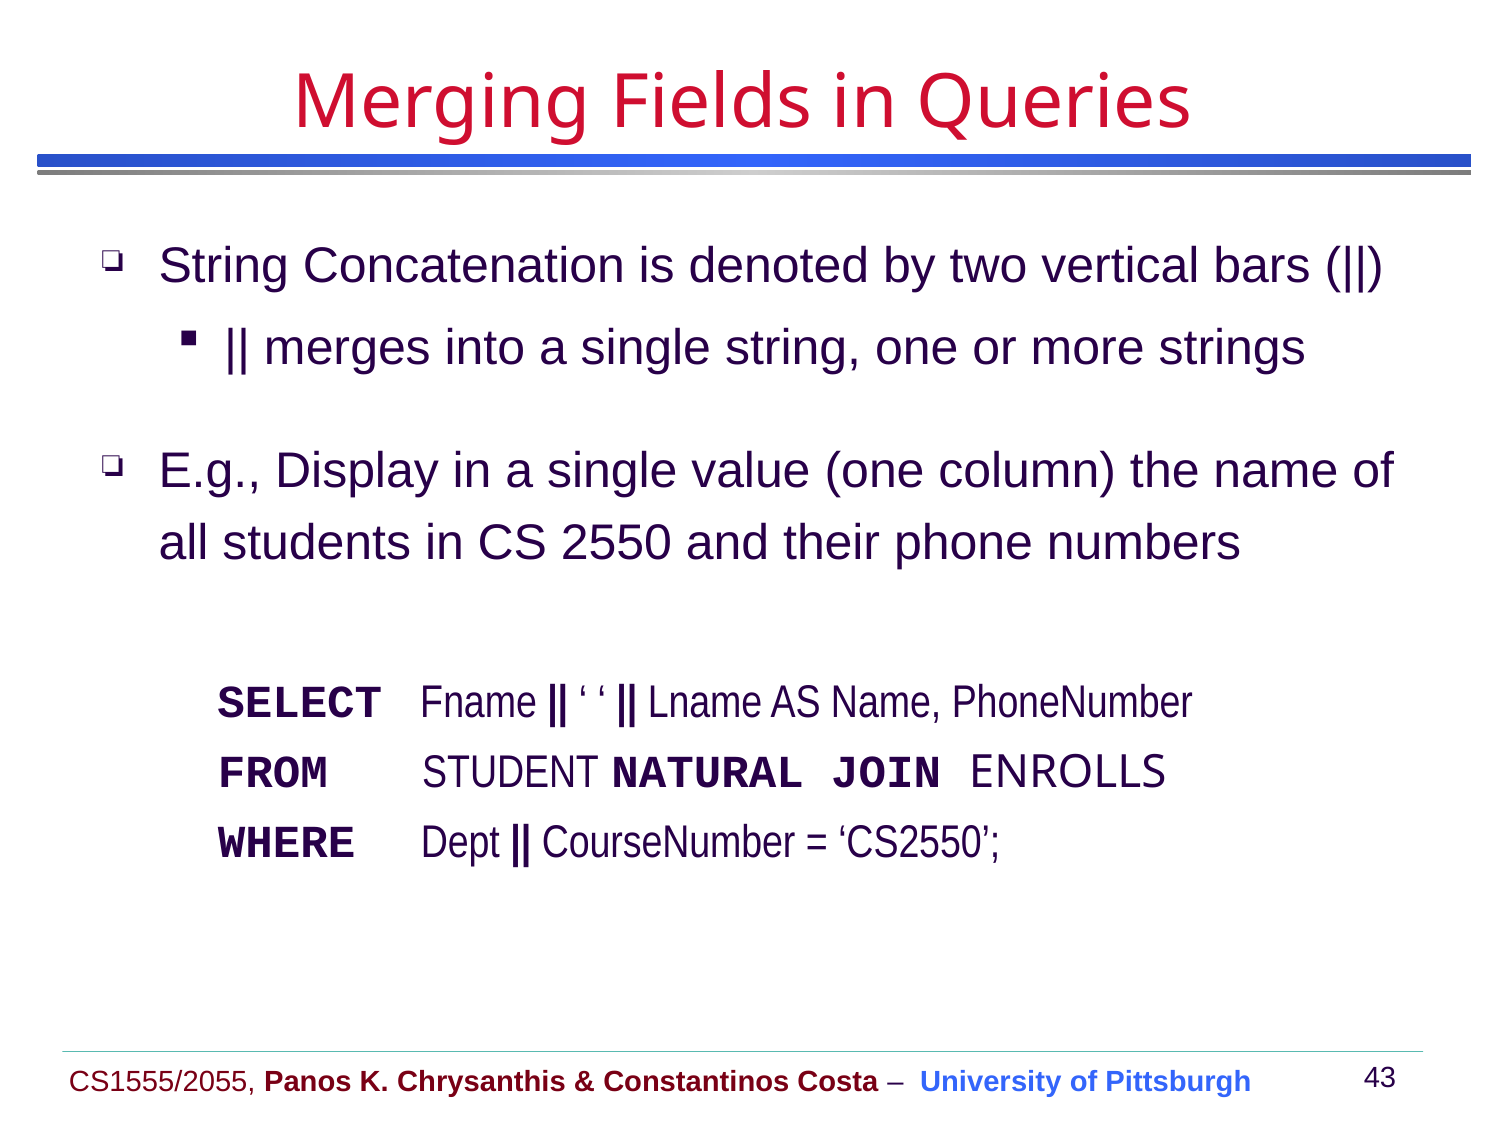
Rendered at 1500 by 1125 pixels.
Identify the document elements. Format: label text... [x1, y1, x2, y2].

table_header A [952, 154, 956, 166]
table_cell D [1090, 154, 1094, 166]
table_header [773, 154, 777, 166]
title Merging Fields in Queries [0, 62, 1486, 150]
table_cell D [497, 154, 502, 166]
list String Concatenation is denoted by two vertical bars (||) || merges into a single string, one or more strings E.g., Display in a single value (one column) the name of all students in CS 2550 and their phone numbers SELECT Fname || ‘ ‘ || Lname AS Name, PhoneNumber FROM STUDENT NATURAL JOIN ENROLLS WHERE Dept || CourseNumber = ‘CS2550’; [87, 224, 1438, 963]
table_header A [407, 154, 412, 166]
